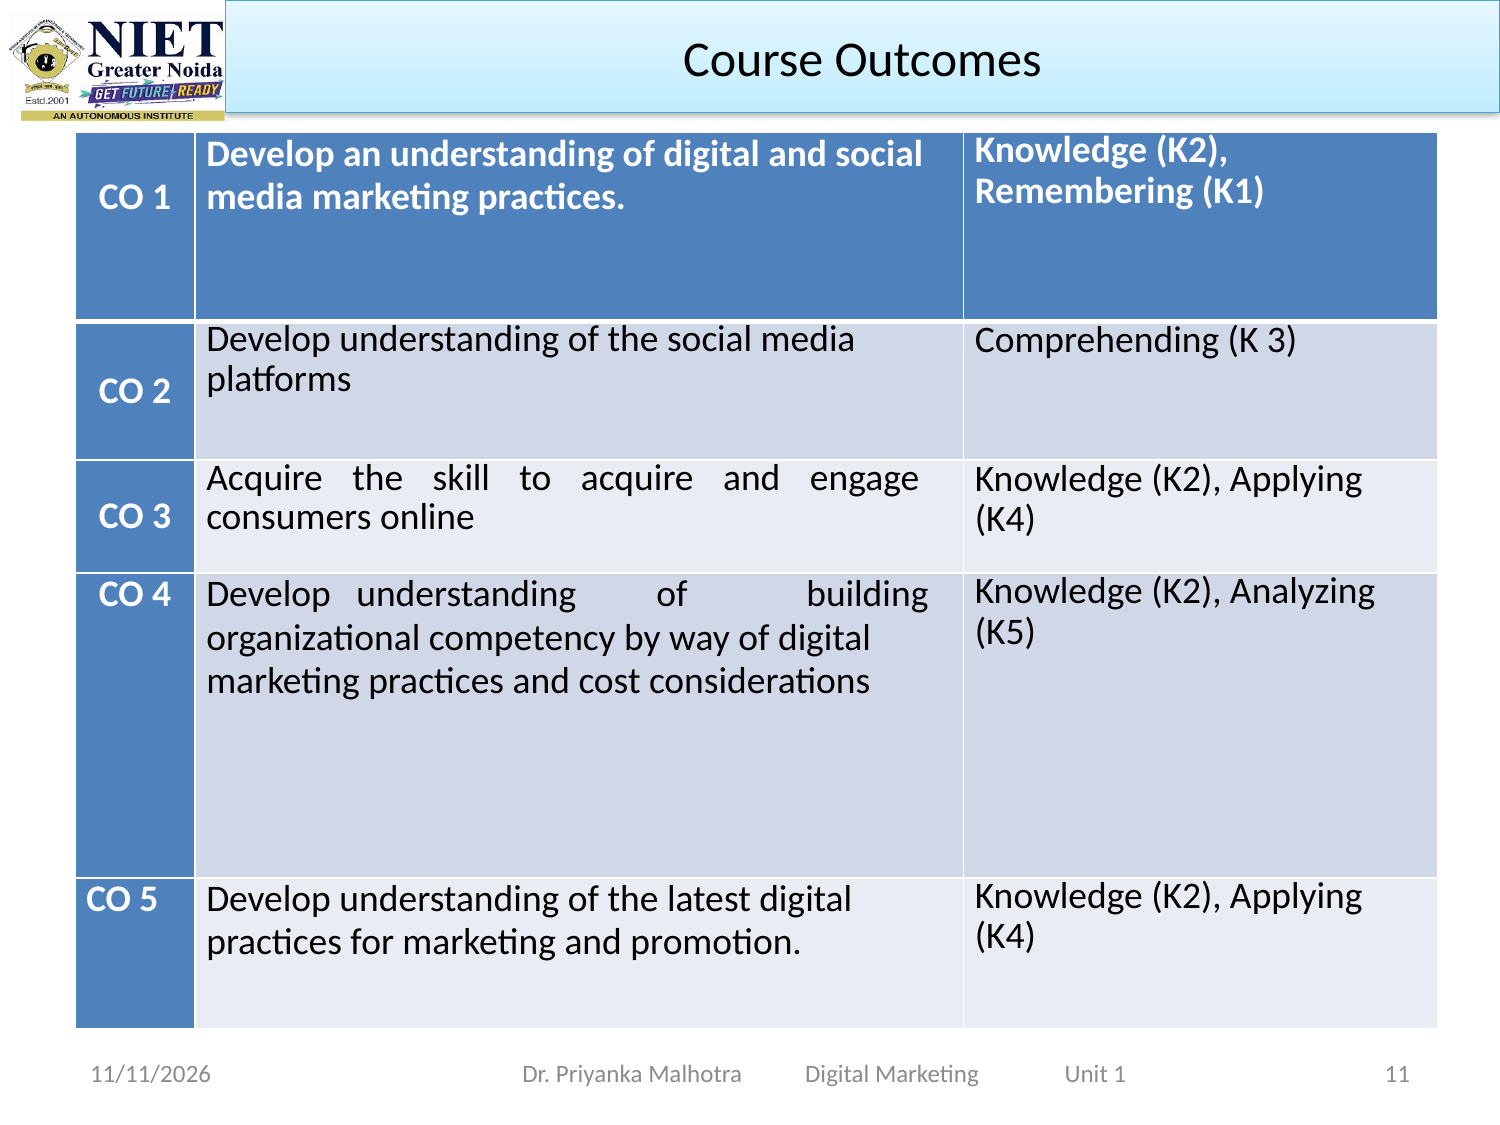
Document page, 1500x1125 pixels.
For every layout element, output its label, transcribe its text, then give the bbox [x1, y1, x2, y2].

table_cell Develop understanding of the social media platforms [196, 324, 963, 459]
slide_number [75, 1042, 412, 1103]
table_header Develop an understanding of digital and social media marketing practices. [196, 133, 963, 319]
table_cell Develop understanding of the latest digital practices for marketing and promotion. [196, 879, 963, 1028]
table_cell CO 4 [76, 574, 194, 877]
table_header CO 1 [76, 159, 194, 319]
table_cell Develop understanding of building organizational competency by way of digital marketing practices and cost considerations [196, 574, 963, 877]
slide_number 11 [1074, 1042, 1425, 1103]
table_cell Acquire the skill to acquire and engage consumers online [196, 461, 963, 572]
table_header Knowledge (K2), Remembering (K1) [964, 133, 1437, 319]
text_box Course Outcomes [226, 0, 1500, 113]
picture [9, 0, 226, 151]
table_cell CO 3 [76, 461, 194, 572]
table_cell CO 5 [76, 879, 194, 1028]
table_cell Knowledge (K2), Applying (K4) [964, 461, 1437, 572]
table_cell Comprehending (K 3) [964, 324, 1437, 459]
table_cell Knowledge (K2), Applying (K4) [964, 879, 1437, 1028]
footer Dr. Priyanka Malhotra Digital Marketing Unit 1 [412, 1042, 1074, 1103]
table_cell Knowledge (K2), Analyzing (K5) [964, 574, 1437, 877]
table_cell CO 2 [76, 324, 194, 459]
